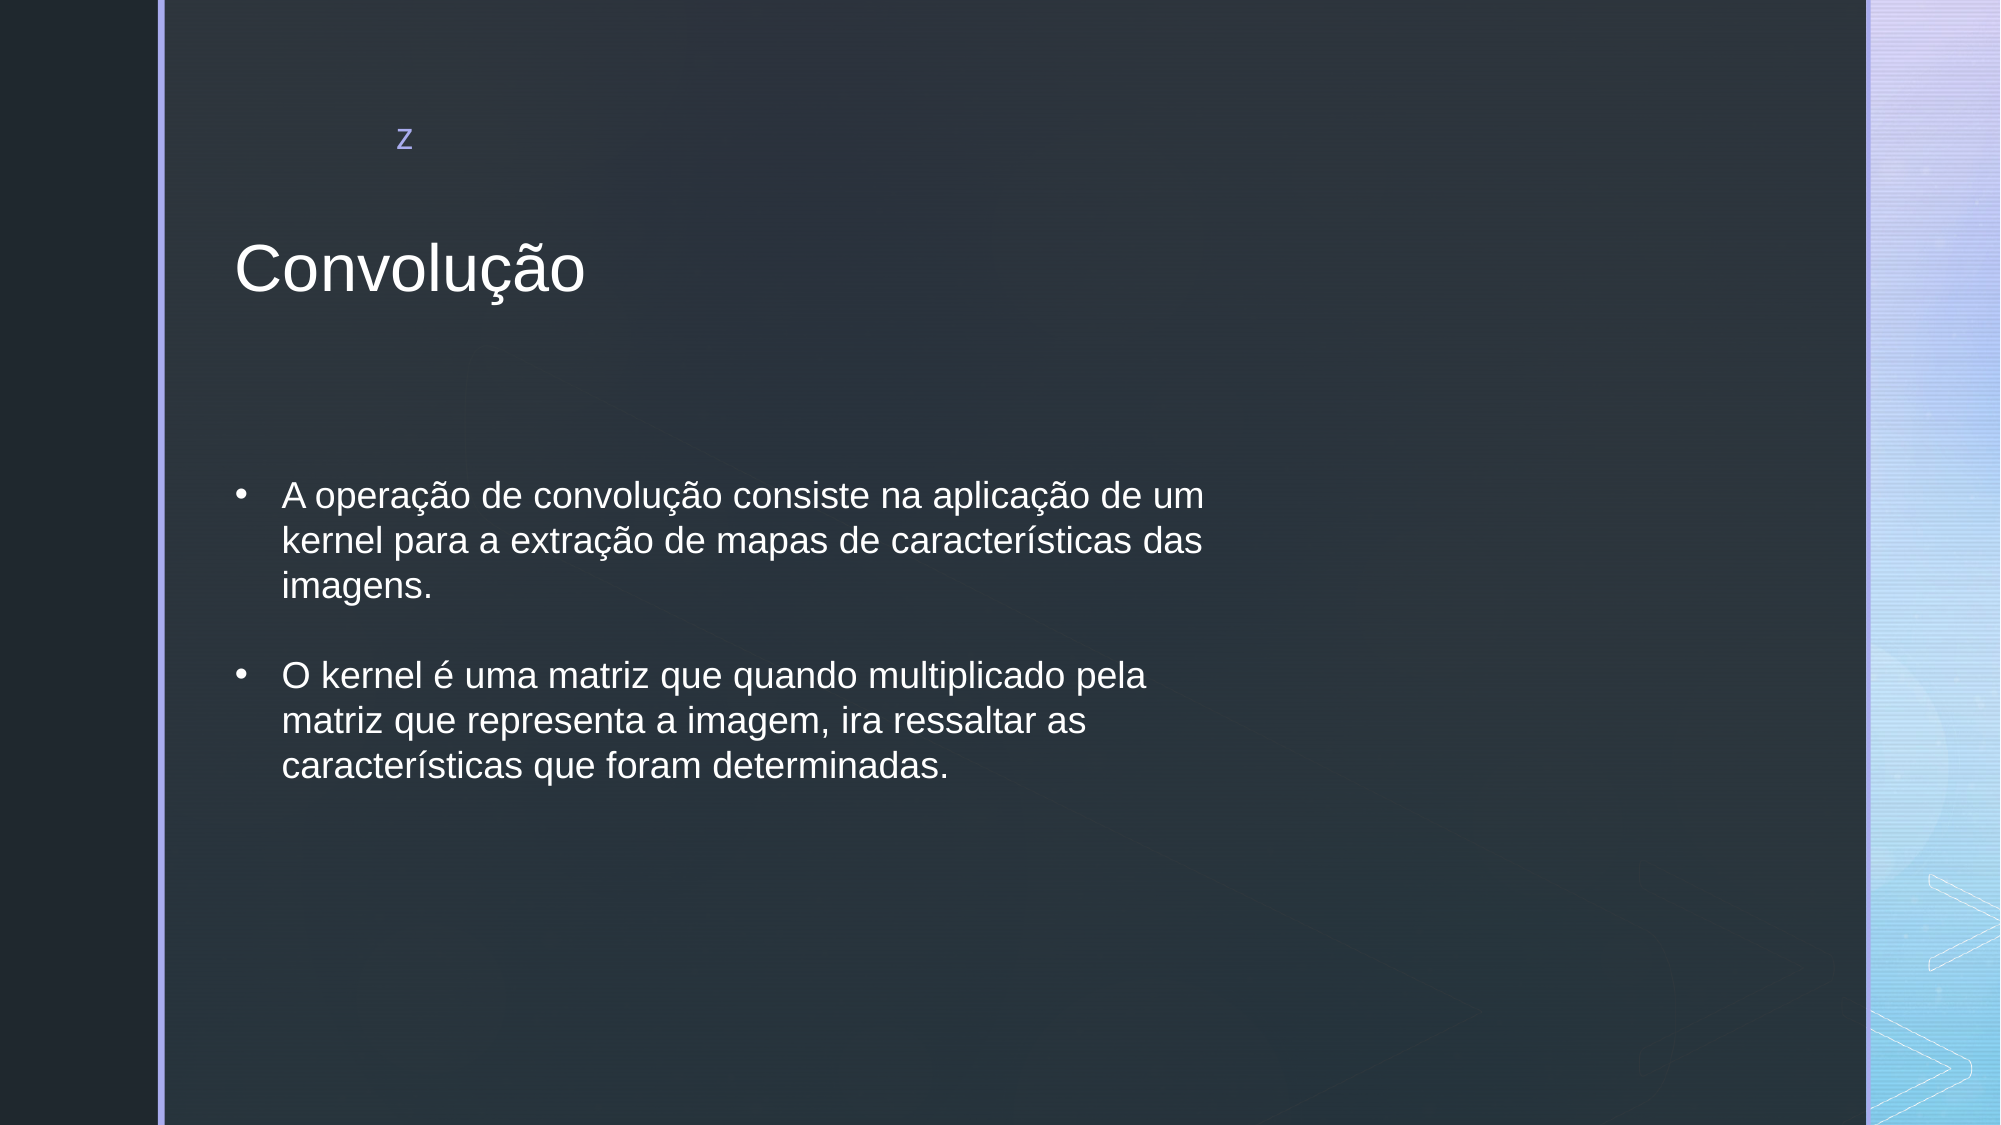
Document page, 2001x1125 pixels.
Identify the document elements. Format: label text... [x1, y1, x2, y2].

picture [1871, 0, 2001, 1125]
text_box A operação de convolução consiste na aplicação de um kernel para a extração de mapas de características das imagens. O kernel é uma matriz que quando multiplicado pela matriz que representa a imagem, ira ressaltar as características que foram determinadas. [219, 463, 1221, 794]
text_box Convolução [220, 217, 1497, 313]
